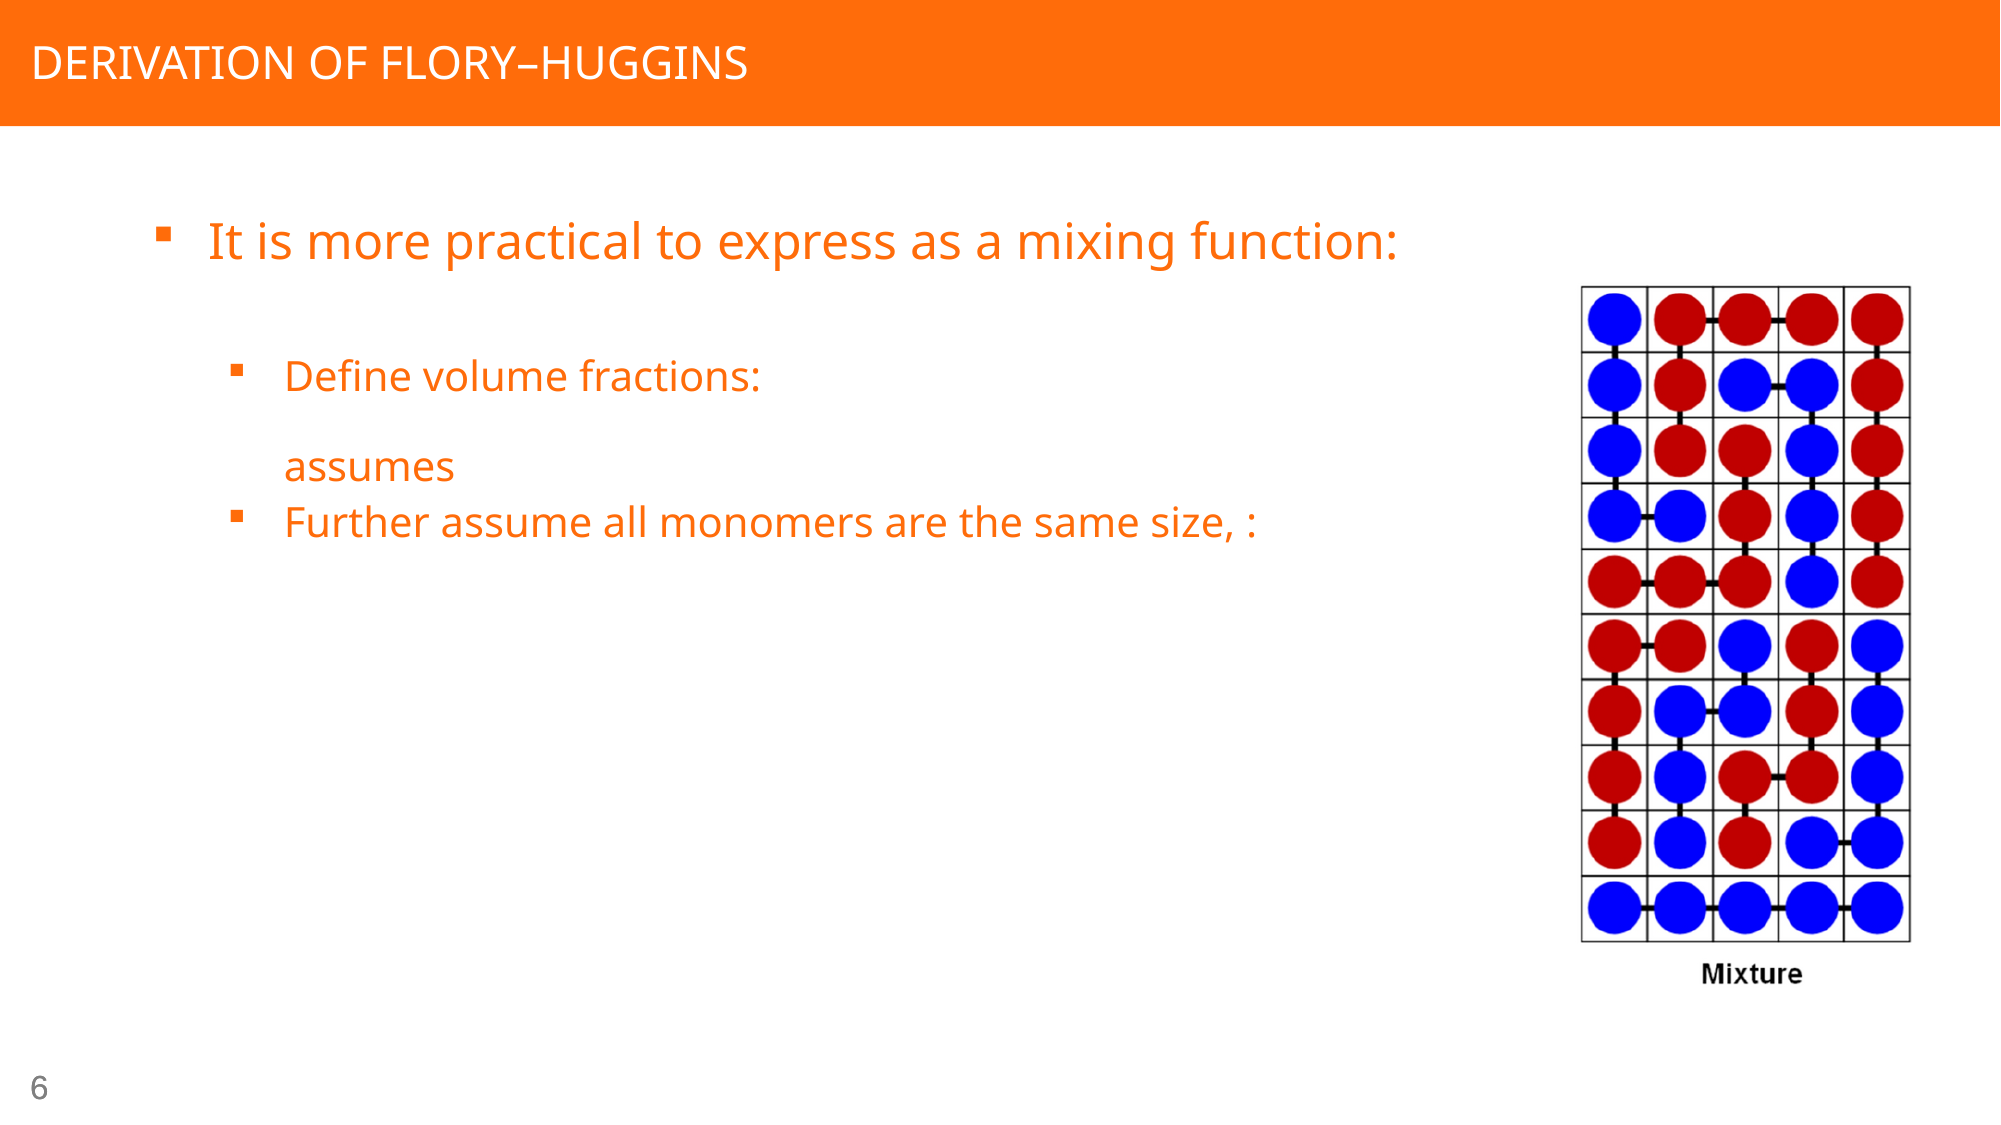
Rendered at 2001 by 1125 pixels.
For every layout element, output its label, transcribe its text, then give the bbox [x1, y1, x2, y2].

title Derivation of Flory–Huggins [15, 22, 970, 108]
picture [1552, 208, 1913, 1041]
